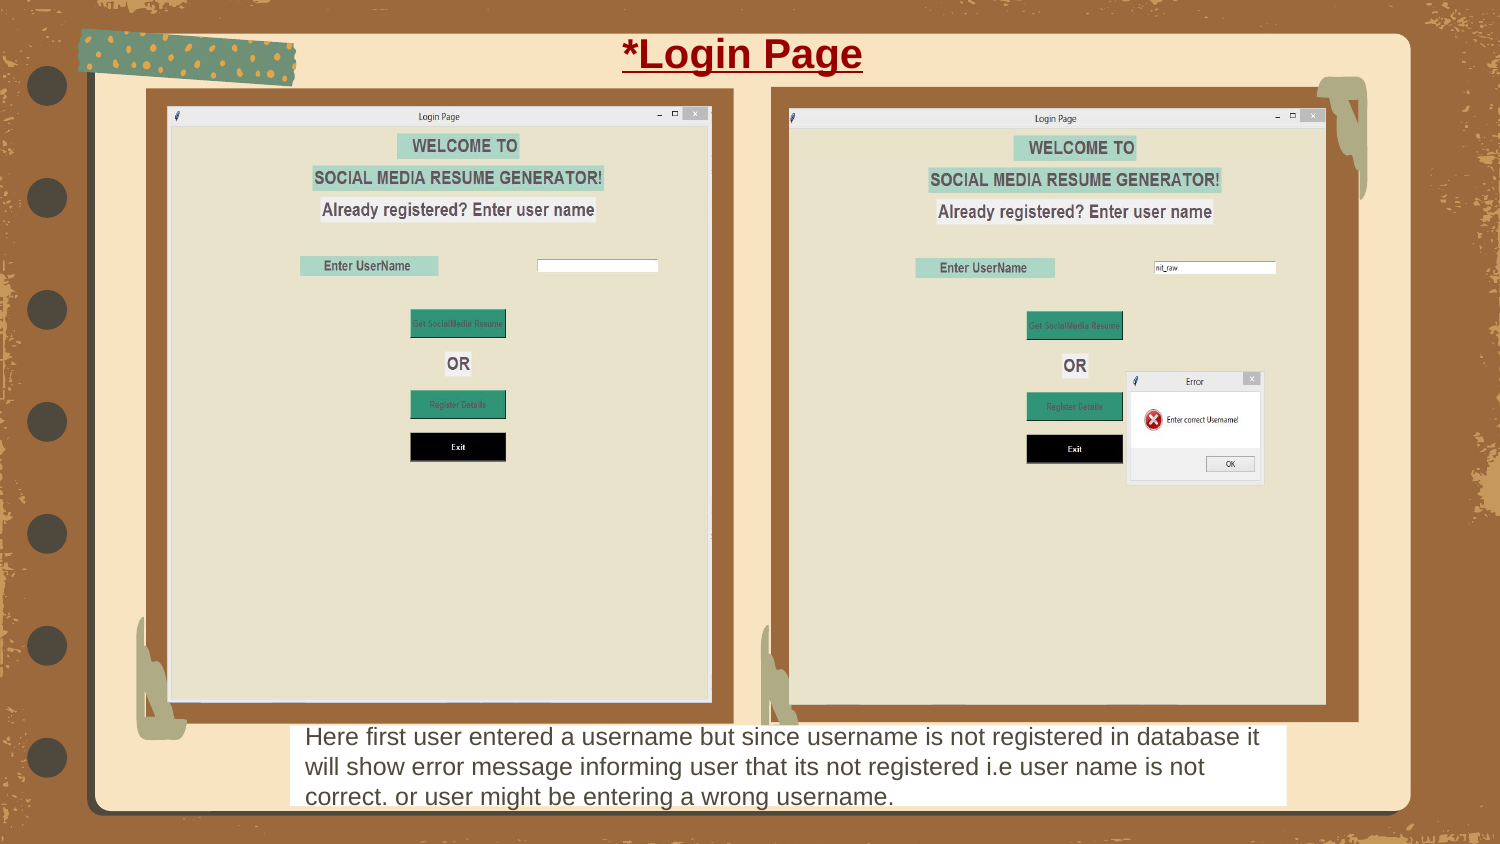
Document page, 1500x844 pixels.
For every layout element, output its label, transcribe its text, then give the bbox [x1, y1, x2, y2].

text_box [146, 88, 734, 724]
text_box Here first user entered a username but since username is not registered in database it will show error message informing user that its not registered i.e user name is not correct. or user might be entering a wrong username. [289, 725, 1287, 807]
picture [167, 106, 712, 703]
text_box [77, 35, 297, 80]
picture [789, 108, 1327, 706]
text_box [136, 616, 187, 741]
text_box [760, 76, 1369, 749]
subtitle *Login Page [607, 16, 917, 87]
